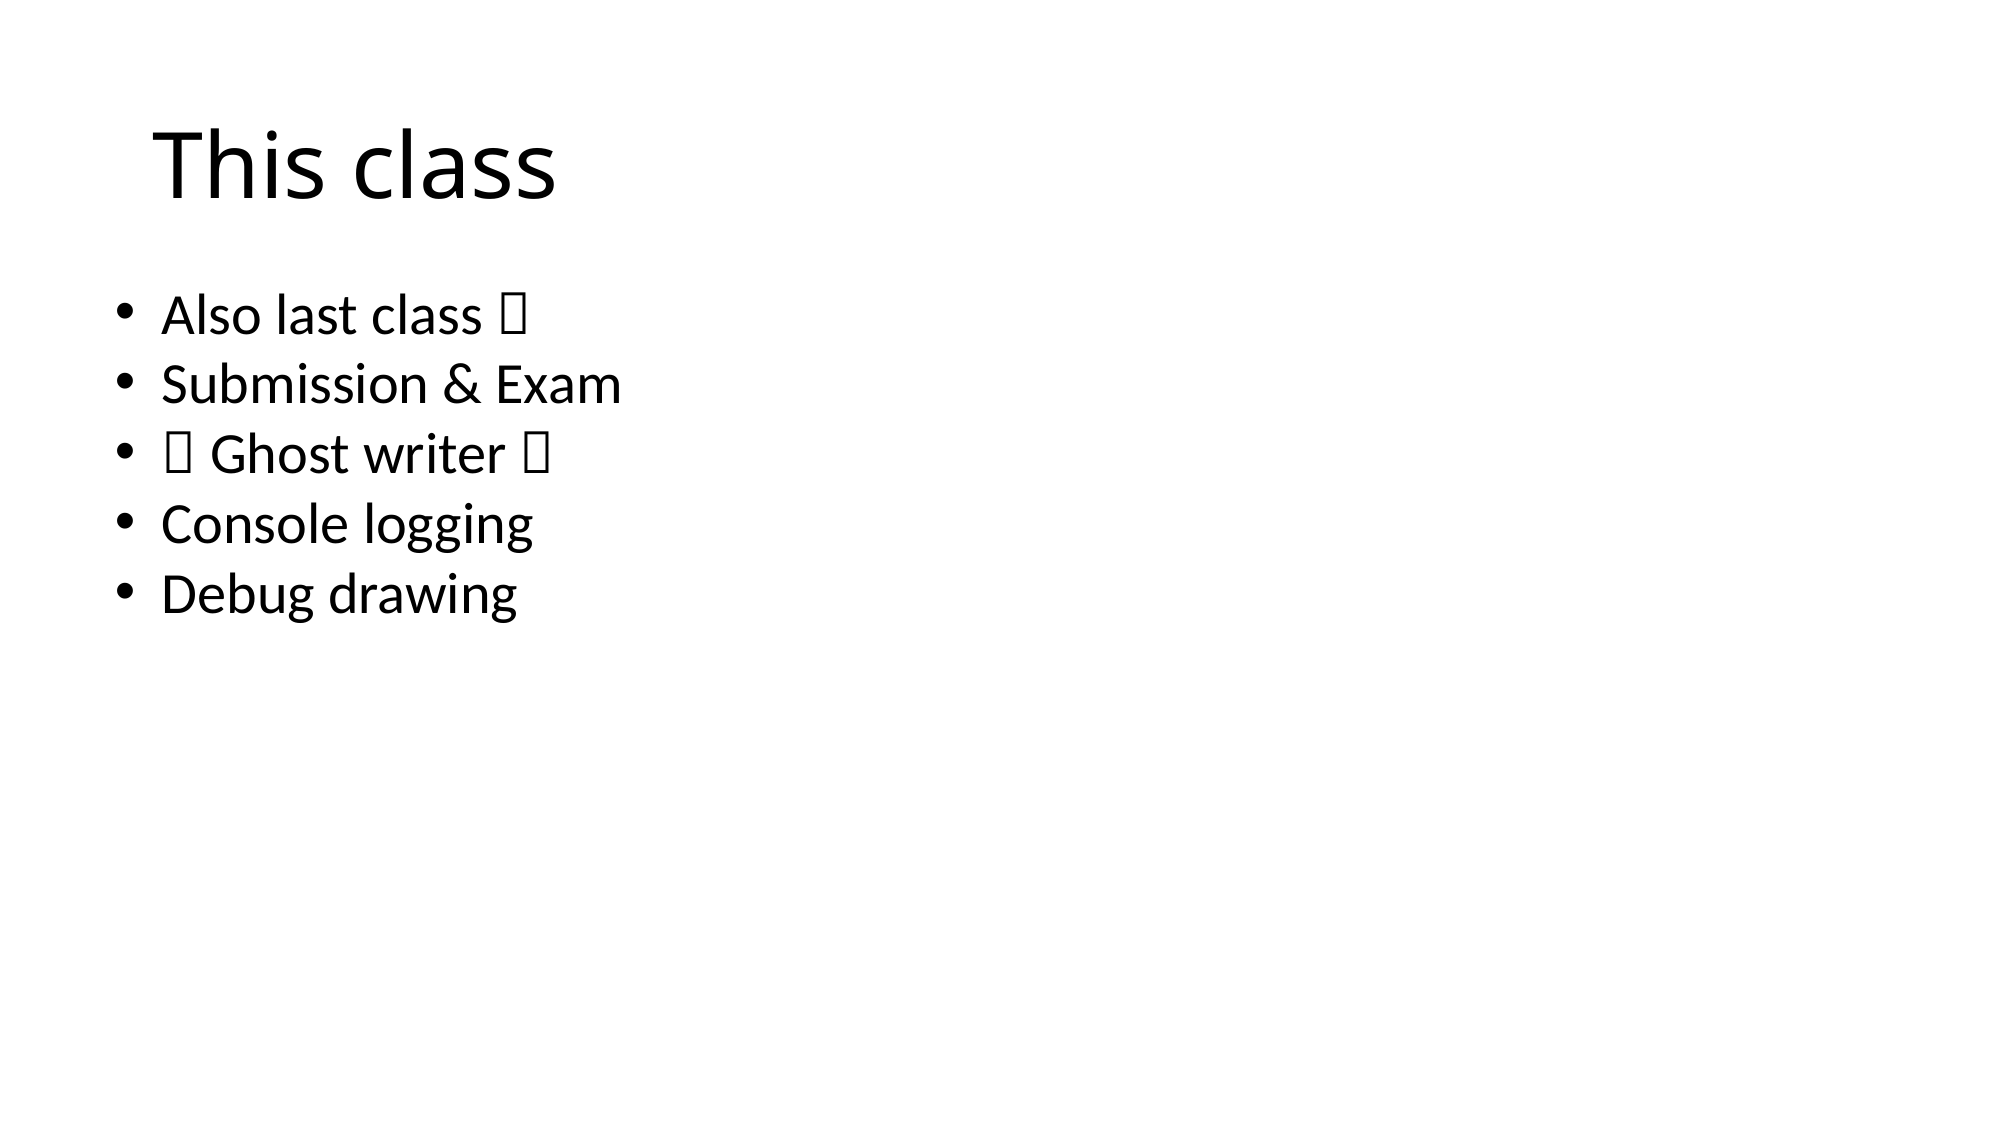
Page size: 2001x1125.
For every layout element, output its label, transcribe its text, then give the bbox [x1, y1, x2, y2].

text_box Also last class  Submission & Exam  Ghost writer  Console logging Debug drawing [100, 268, 638, 633]
title This class [137, 59, 1863, 278]
